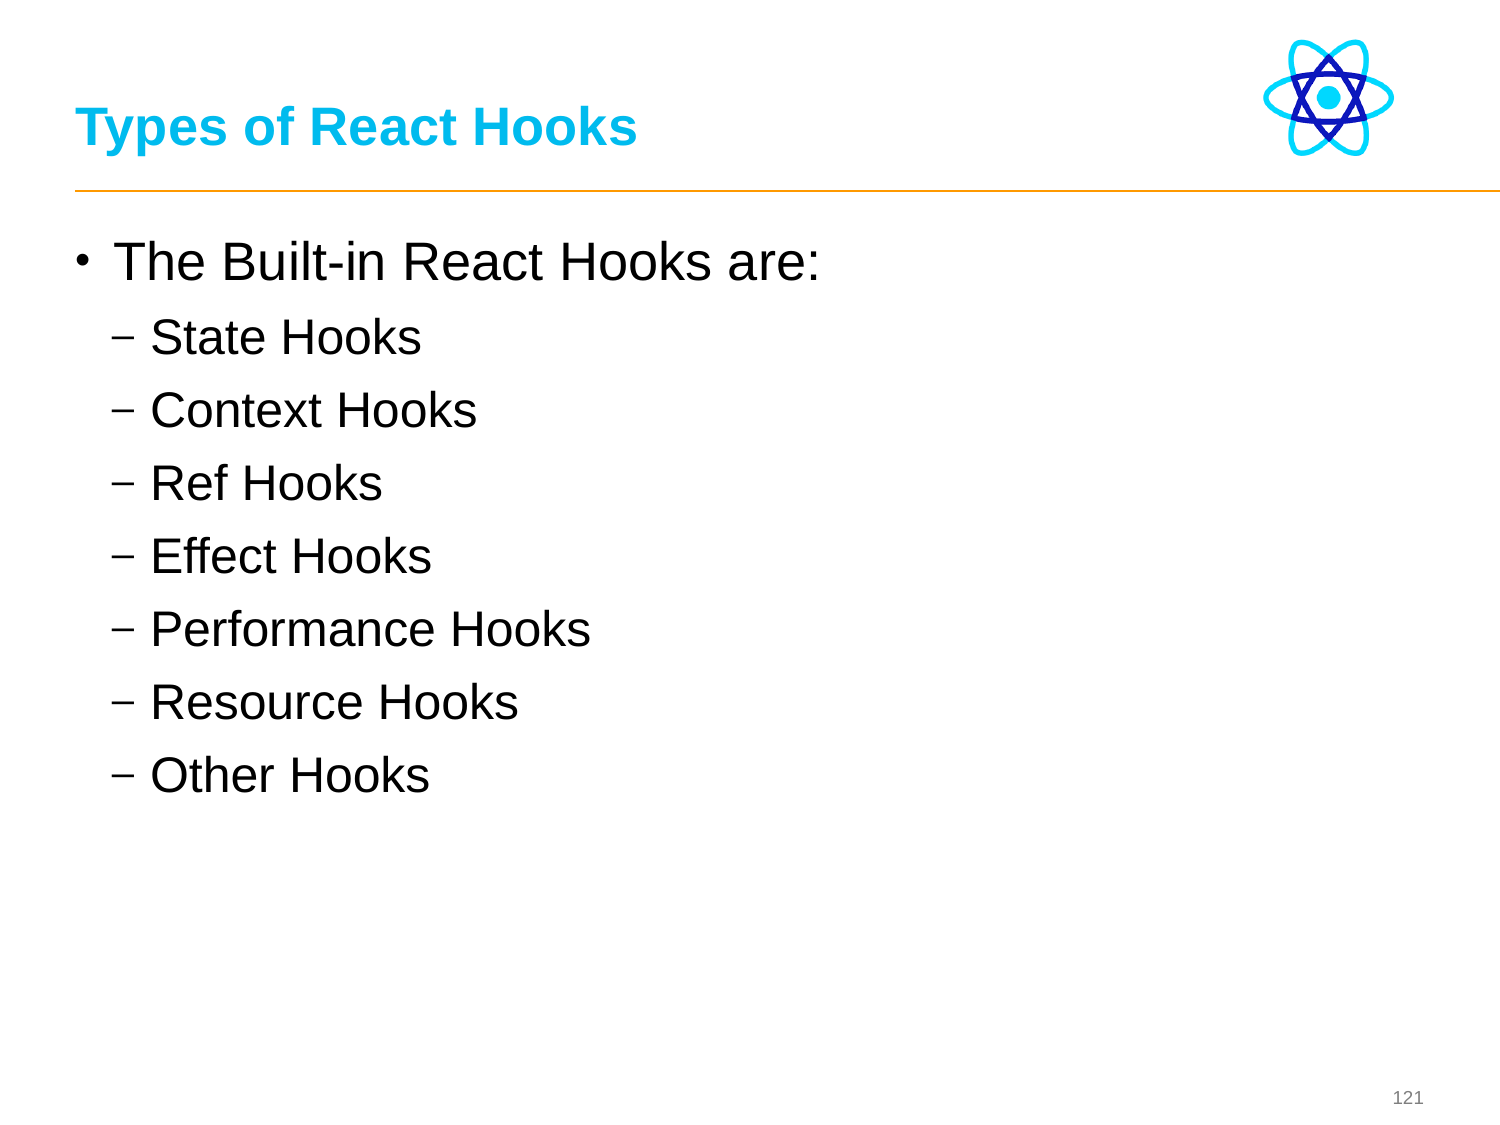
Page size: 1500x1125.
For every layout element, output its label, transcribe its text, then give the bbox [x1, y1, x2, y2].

list The Built-in React Hooks are: State Hooks Context Hooks Ref Hooks Effect Hooks Performance Hooks Resource Hooks Other Hooks [75, 226, 1425, 1018]
title Types of React Hooks [75, 27, 1422, 157]
